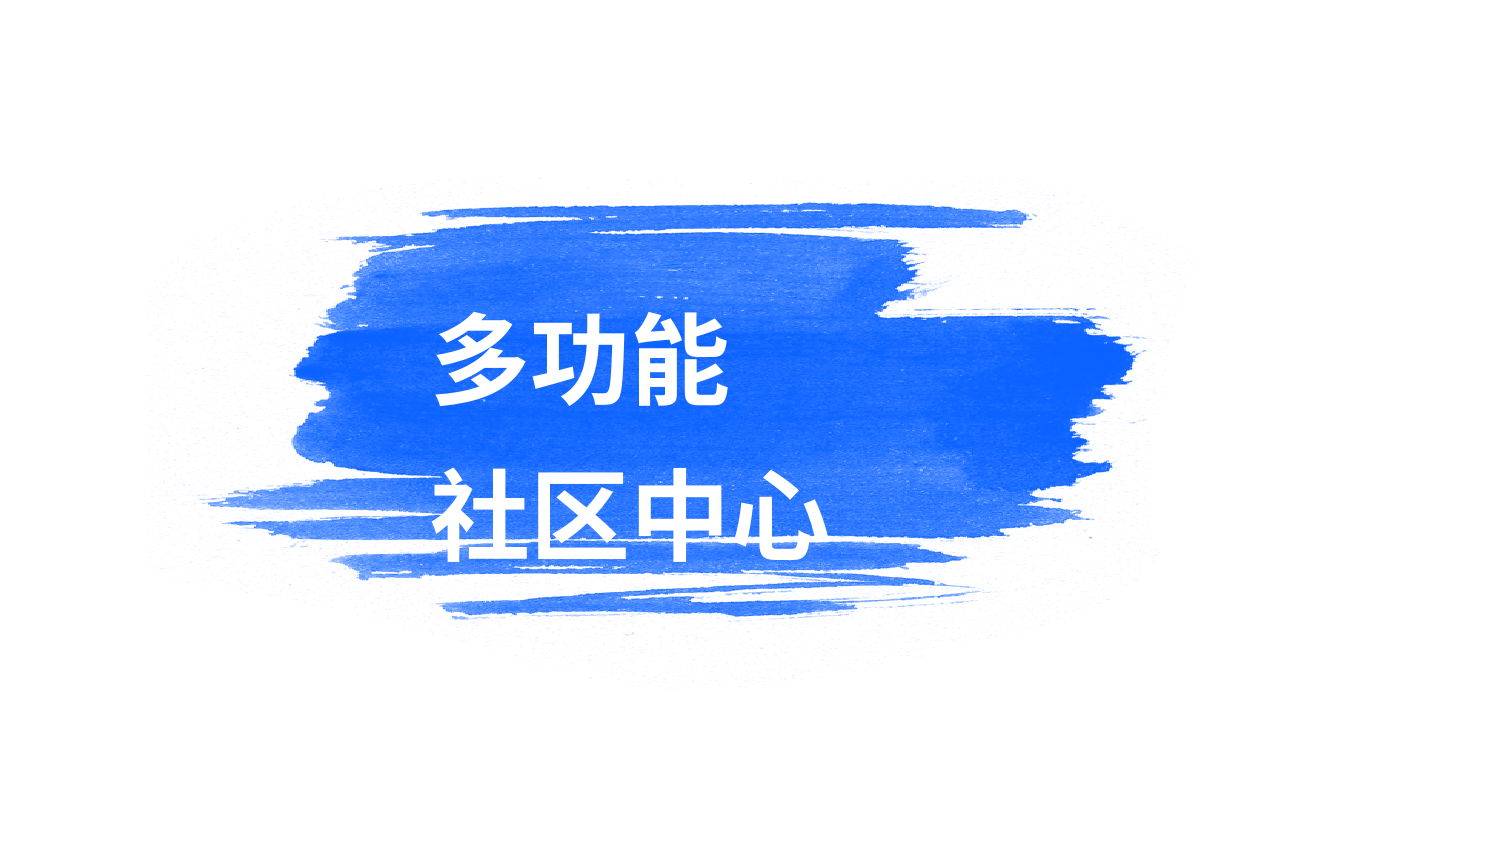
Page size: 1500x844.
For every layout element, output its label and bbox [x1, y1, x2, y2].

picture [147, 144, 1223, 699]
